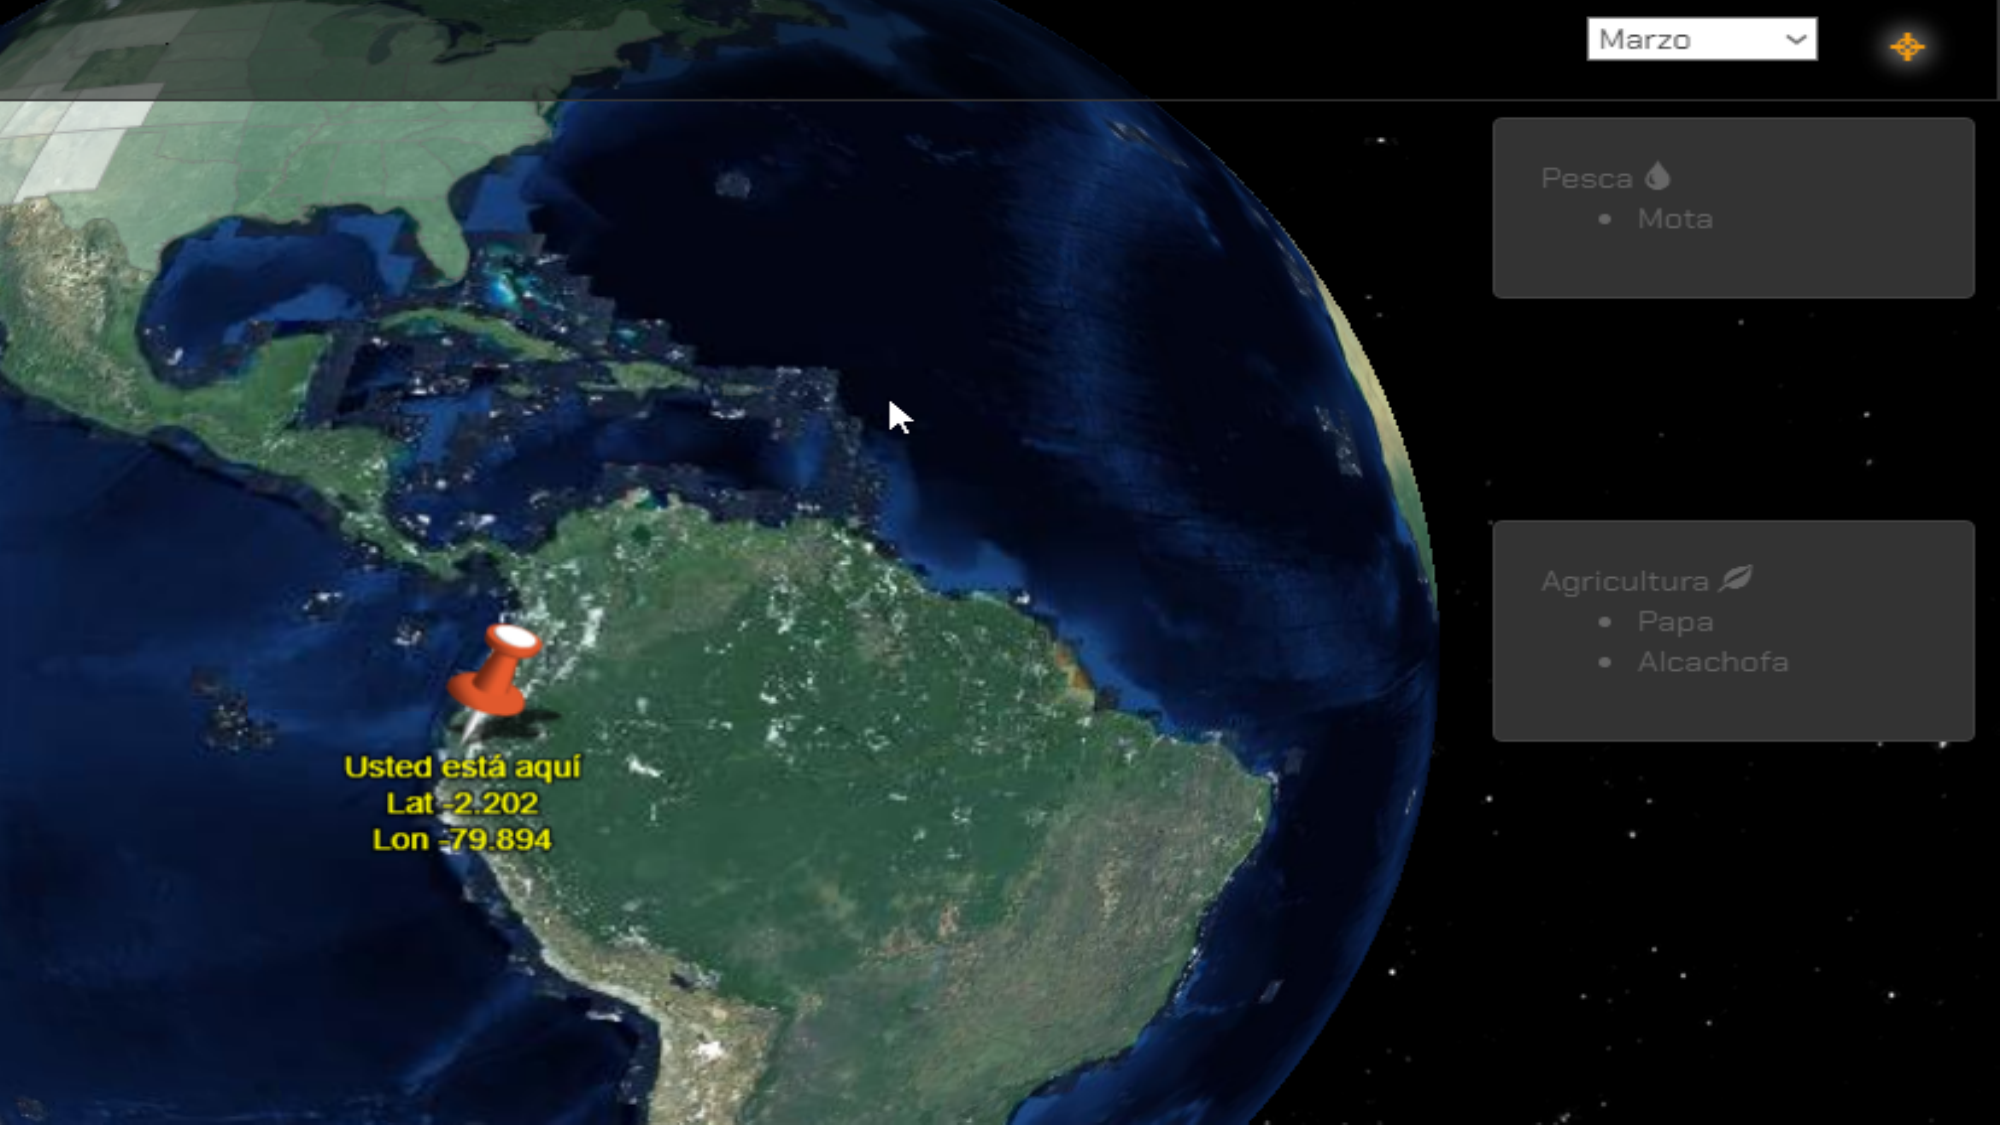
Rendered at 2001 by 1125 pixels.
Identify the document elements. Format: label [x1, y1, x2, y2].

list [0, 0, 2000, 1125]
